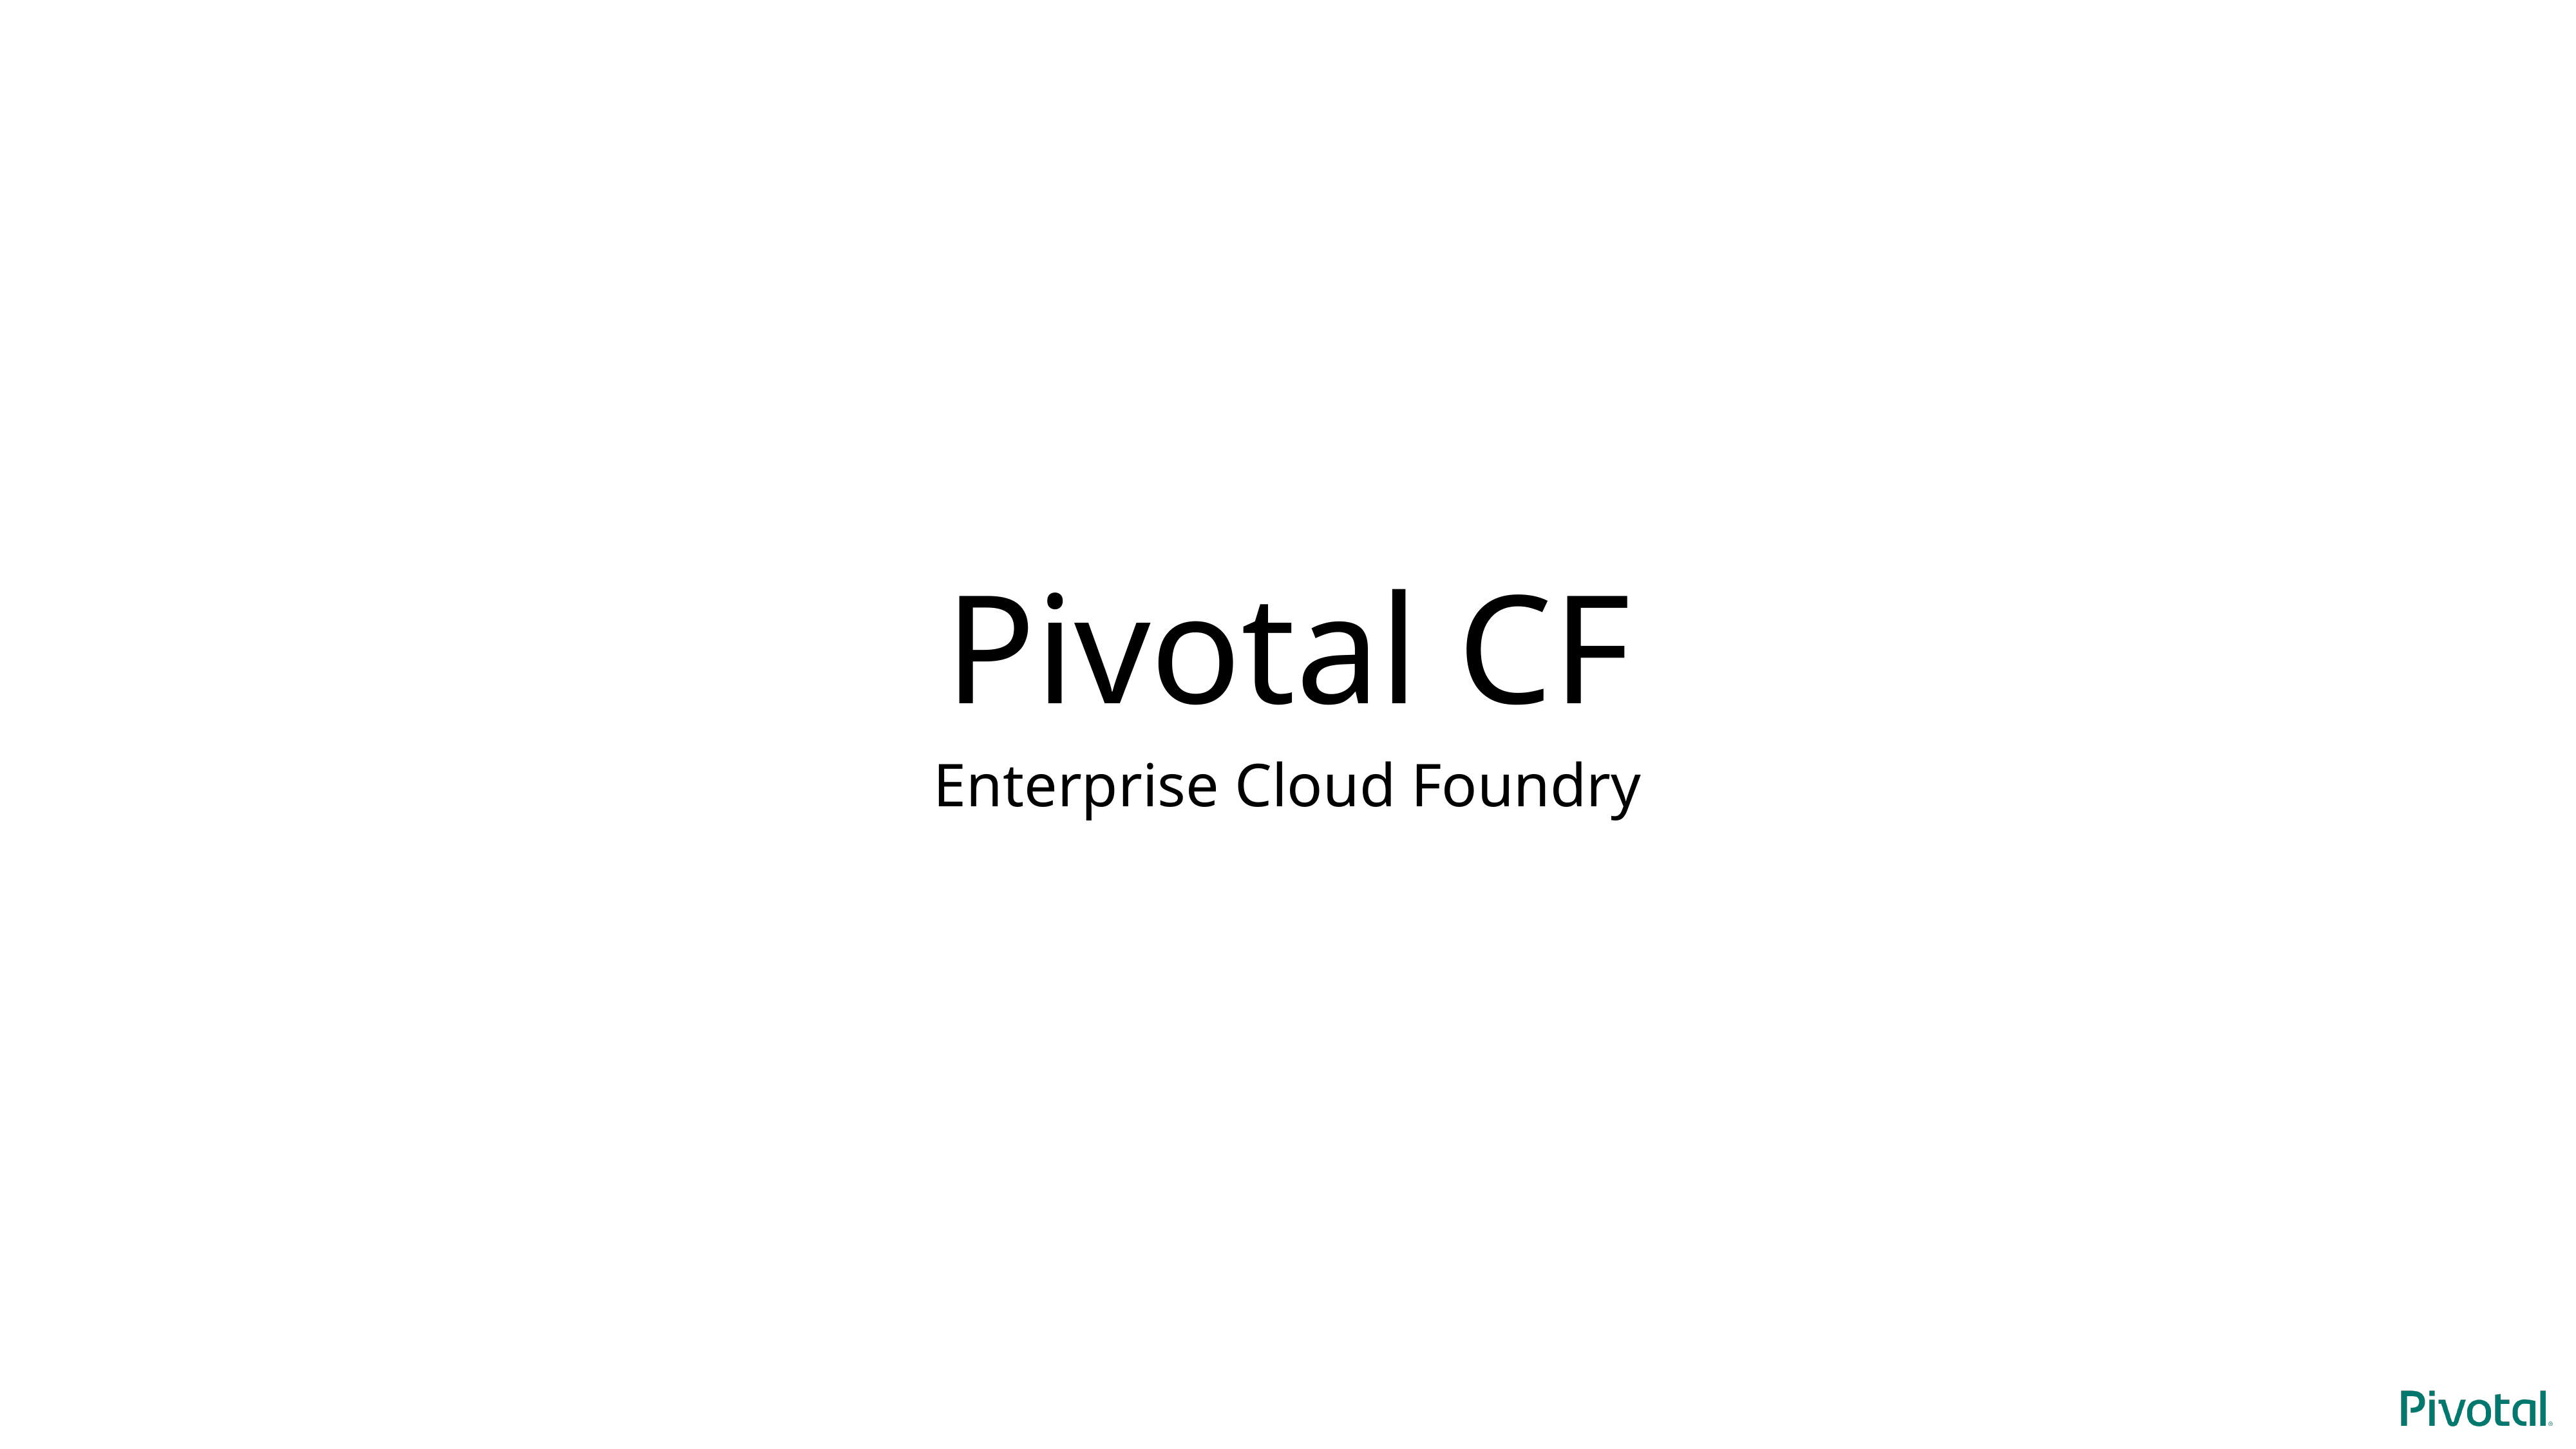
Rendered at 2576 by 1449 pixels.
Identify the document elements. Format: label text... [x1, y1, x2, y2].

title Pivotal CF [187, 242, 2389, 735]
list Enterprise Cloud Foundry [187, 746, 2389, 916]
picture [2339, 1356, 2576, 1449]
